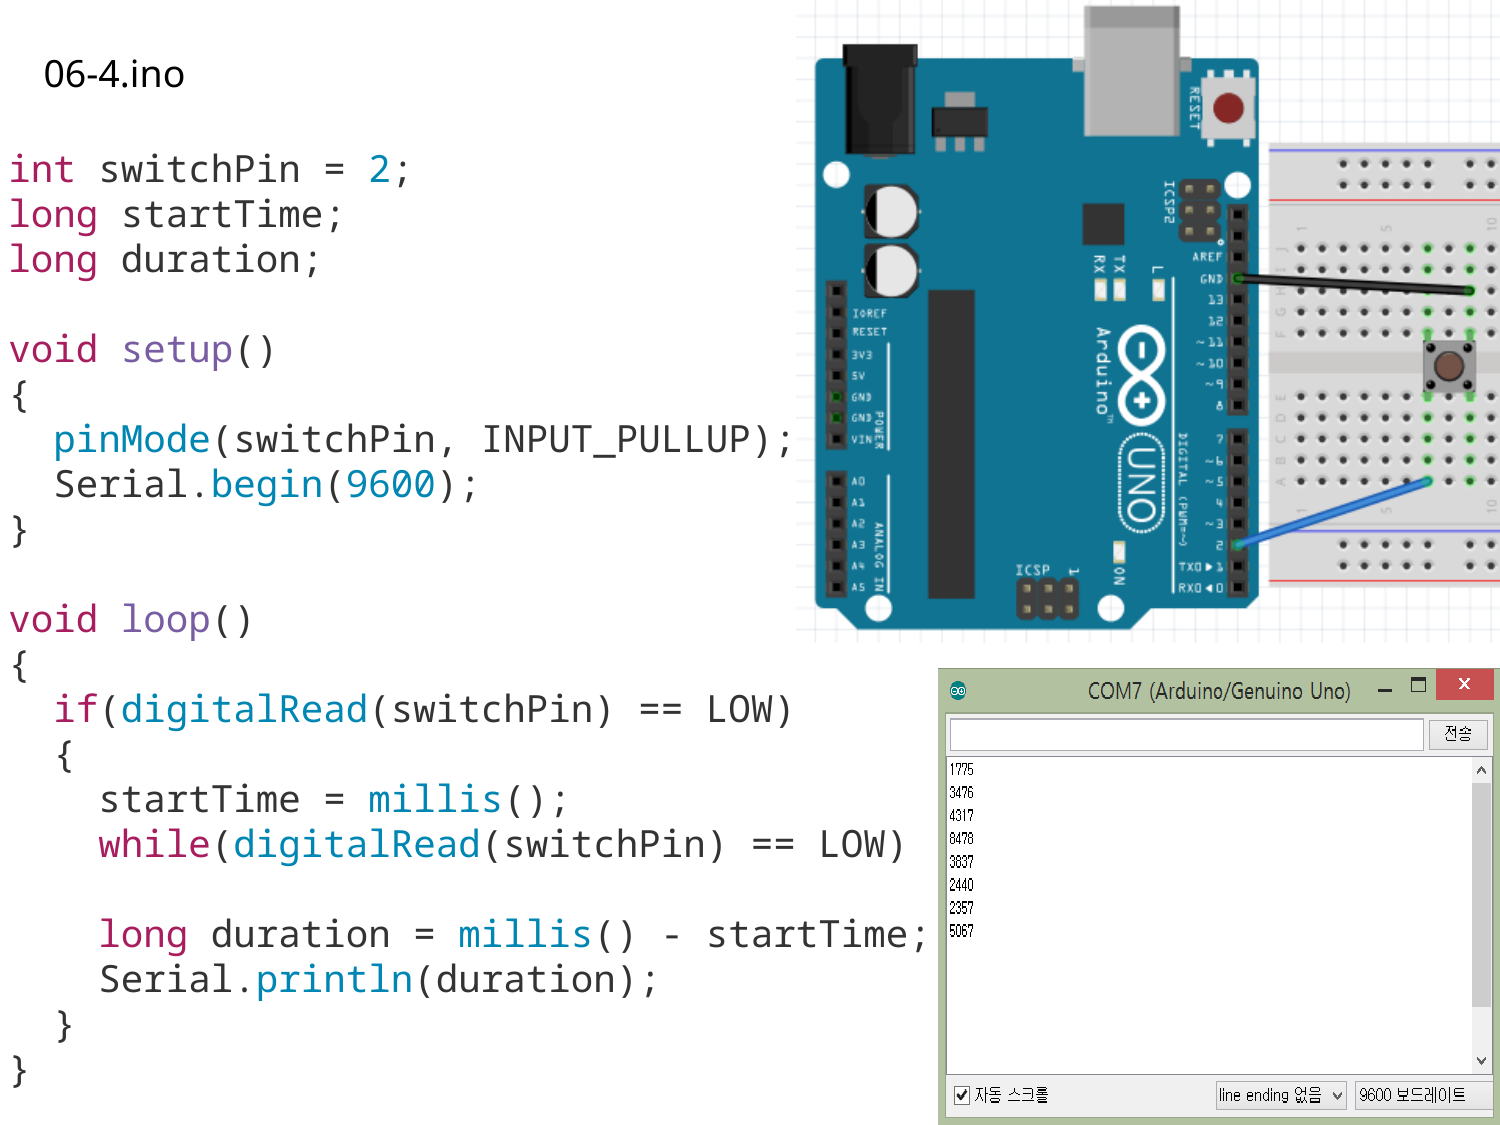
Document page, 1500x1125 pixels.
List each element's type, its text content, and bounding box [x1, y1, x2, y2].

text_box 06-4.ino [28, 42, 201, 103]
picture [796, 0, 1500, 643]
picture [938, 668, 1500, 1125]
text_box int switchPin = 2; long startTime; long duration; void setup() { pinMode(switchPin, INPUT_PULLUP); Serial.begin(9600); } void loop() { if(digitalRead(switchPin) == LOW) { startTime = millis(); while(digitalRead(switchPin) == LOW) ; long duration = millis() - startTime; Serial.println(duration); } } [0, 137, 969, 1097]
